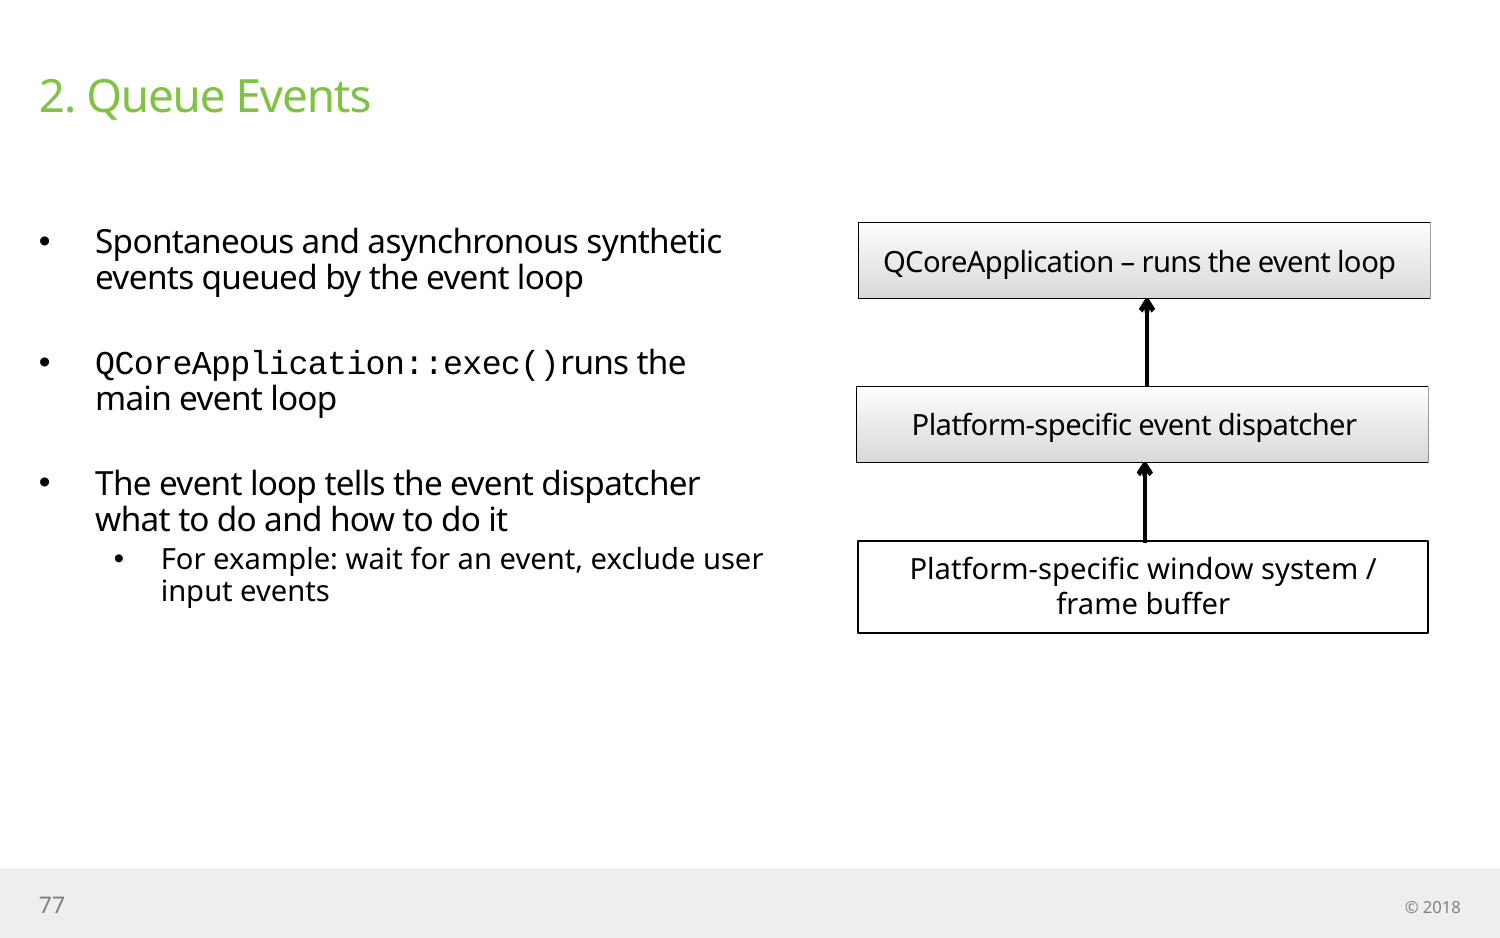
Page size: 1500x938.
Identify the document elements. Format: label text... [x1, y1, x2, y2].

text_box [839, 385, 1437, 463]
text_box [841, 222, 1439, 299]
list Spontaneous and asynchronous synthetic events queued by the event loop QCoreApplication::exec()runs the main event loop The event loop tells the event dispatcher what to do and how to do it For example: wait for an event, exclude user input events [39, 224, 770, 846]
footer © 2018 [1188, 896, 1461, 917]
title 2. Queue Events [39, 66, 1052, 195]
slide_number 77 [39, 892, 410, 921]
text_box Platform-specific window system / frame buffer [858, 540, 1429, 634]
